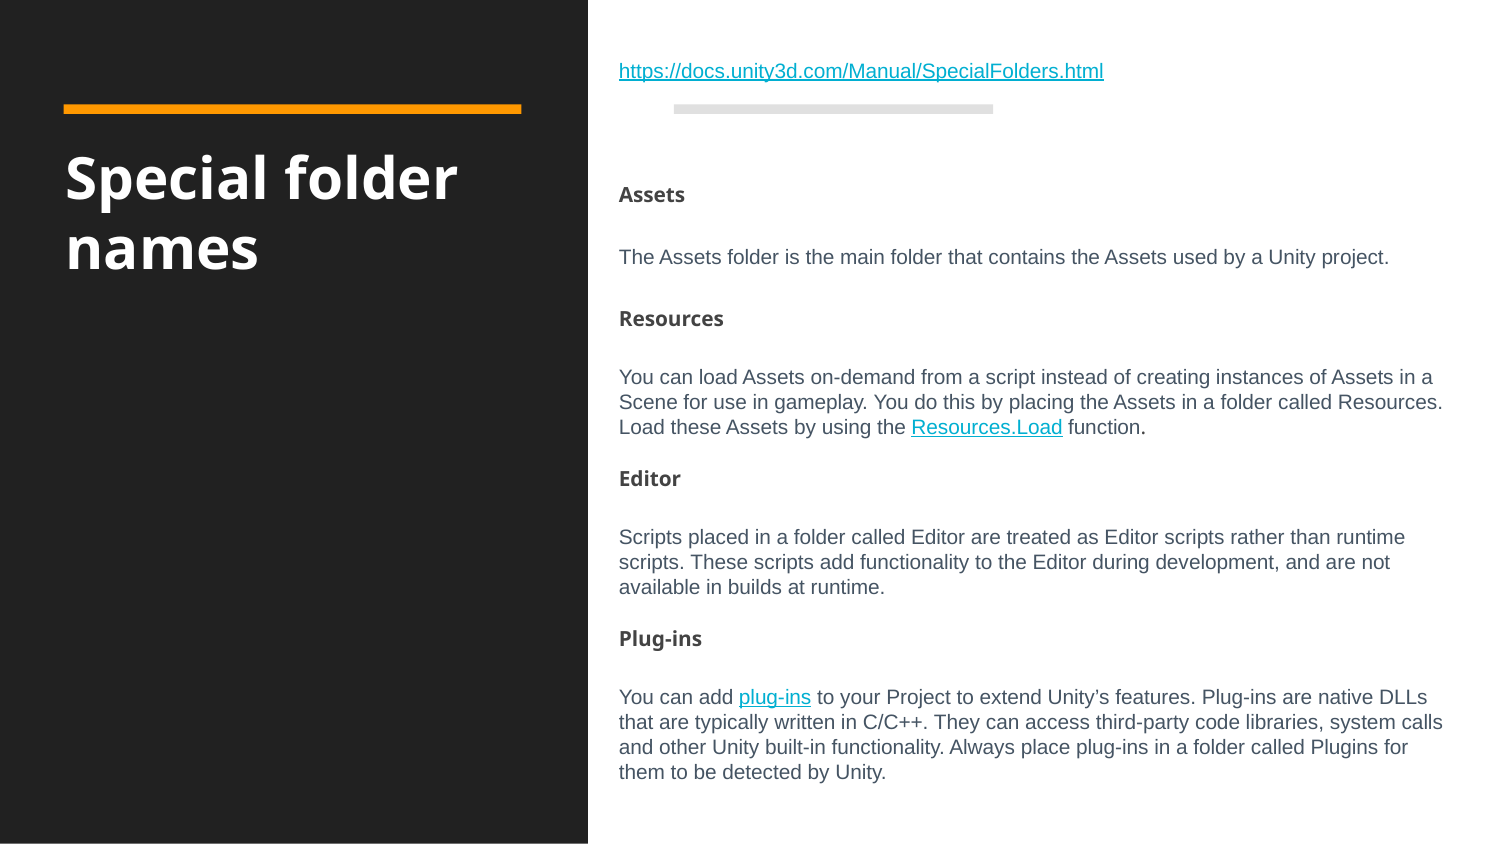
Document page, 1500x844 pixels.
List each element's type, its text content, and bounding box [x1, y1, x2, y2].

list https://docs.unity3d.com/Manual/SpecialFolders.html Assets The Assets folder is the main folder that contains the Assets used by a Unity project. Resources You can load Assets on-demand from a script instead of creating instances of Assets in a Scene for use in gameplay. You do this by placing the Assets in a folder called Resources. Load these Assets by using the Resources.Load function. Editor Scripts placed in a folder called Editor are treated as Editor scripts rather than runtime scripts. These scripts add functionality to the Editor during development, and are not available in builds at runtime. Plug-ins You can add plug-ins to your Project to extend Unity’s features. Plug-ins are native DLLs that are typically written in C/C++. They can access third-party code libraries, system calls and other Unity built-in functionality. Always place plug-ins in a folder called Plugins for them to be detected by Unity. [603, 38, 1460, 828]
title Special folder names [50, 126, 521, 743]
